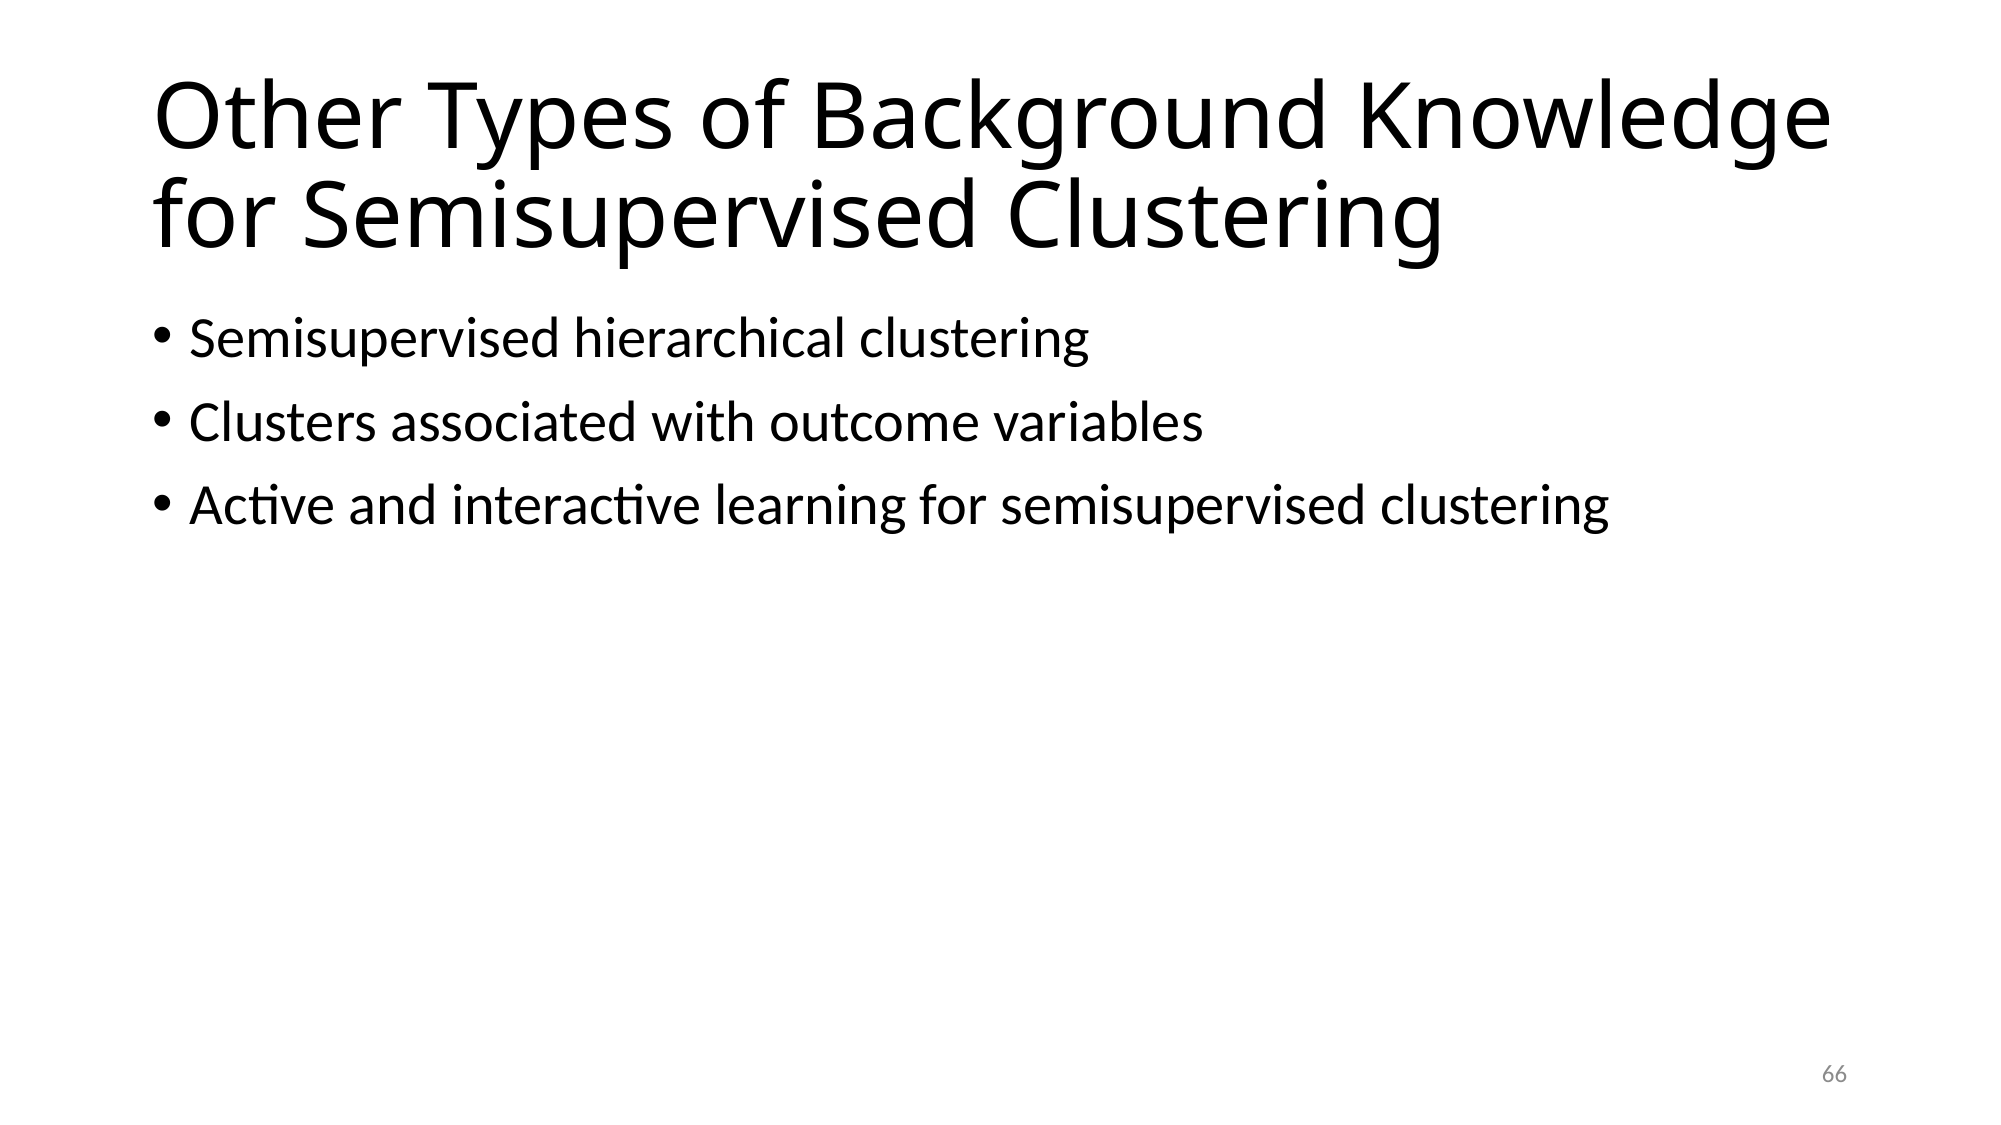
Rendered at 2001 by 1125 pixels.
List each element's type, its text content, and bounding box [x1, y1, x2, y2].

slide_number 66 [1412, 1042, 1863, 1103]
list Semisupervised hierarchical clustering Clusters associated with outcome variables Active and interactive learning for semisupervised clustering [137, 299, 1863, 1014]
title Other Types of Background Knowledge for Semisupervised Clustering [137, 59, 1863, 278]
